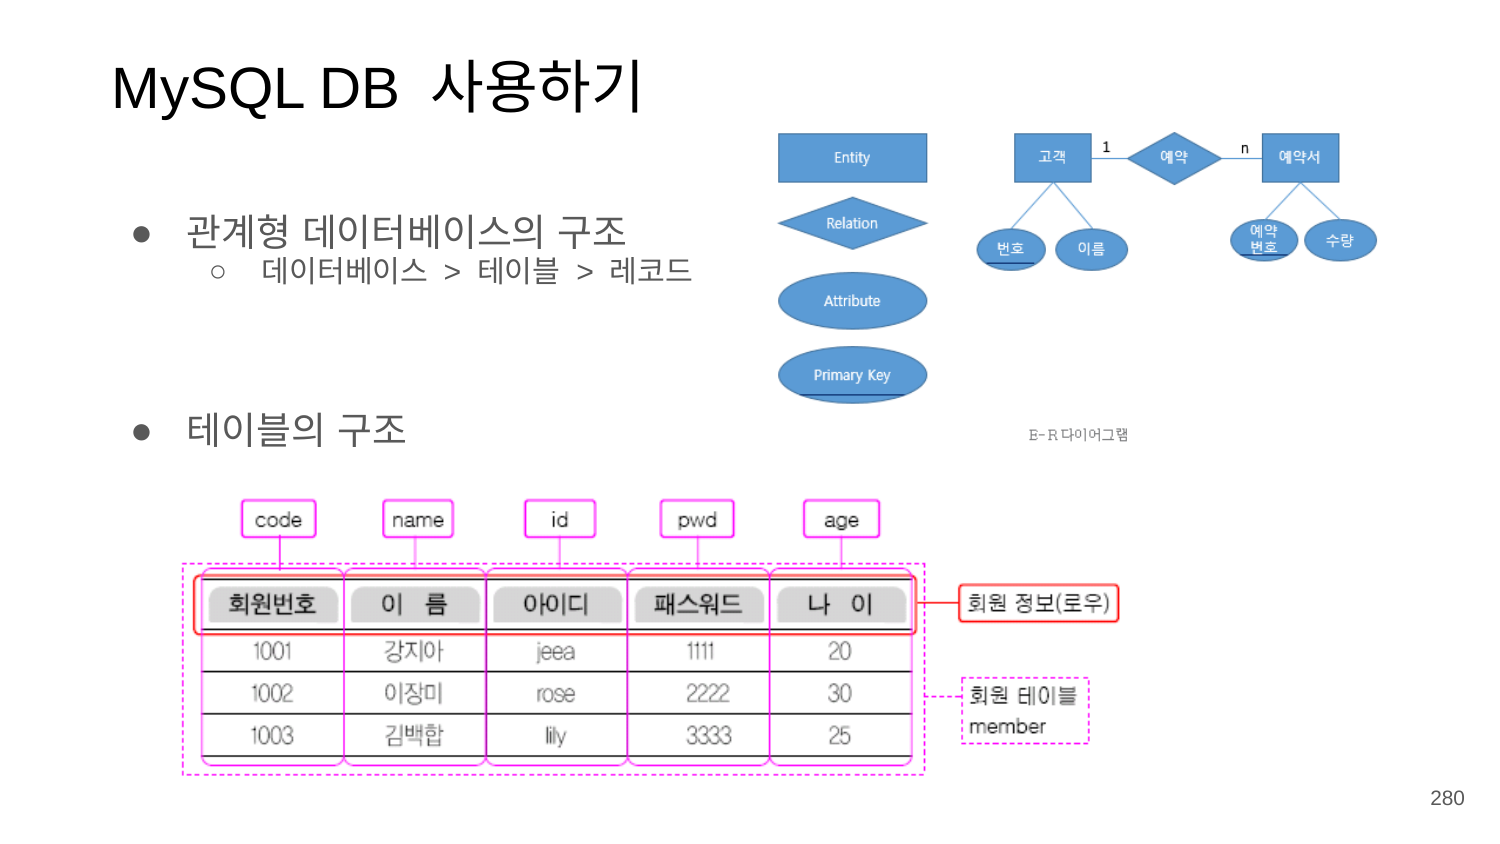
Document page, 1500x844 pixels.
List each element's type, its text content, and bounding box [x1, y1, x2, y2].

slide_number 280 [1389, 764, 1480, 830]
list 관계형 데이터베이스의 구조 데이터베이스 > 테이블 > 레코드 테이블의 구조 [96, 196, 1166, 537]
picture [763, 111, 1391, 453]
title MySQL DB 사용하기 [96, 35, 1500, 151]
picture [162, 484, 1129, 780]
